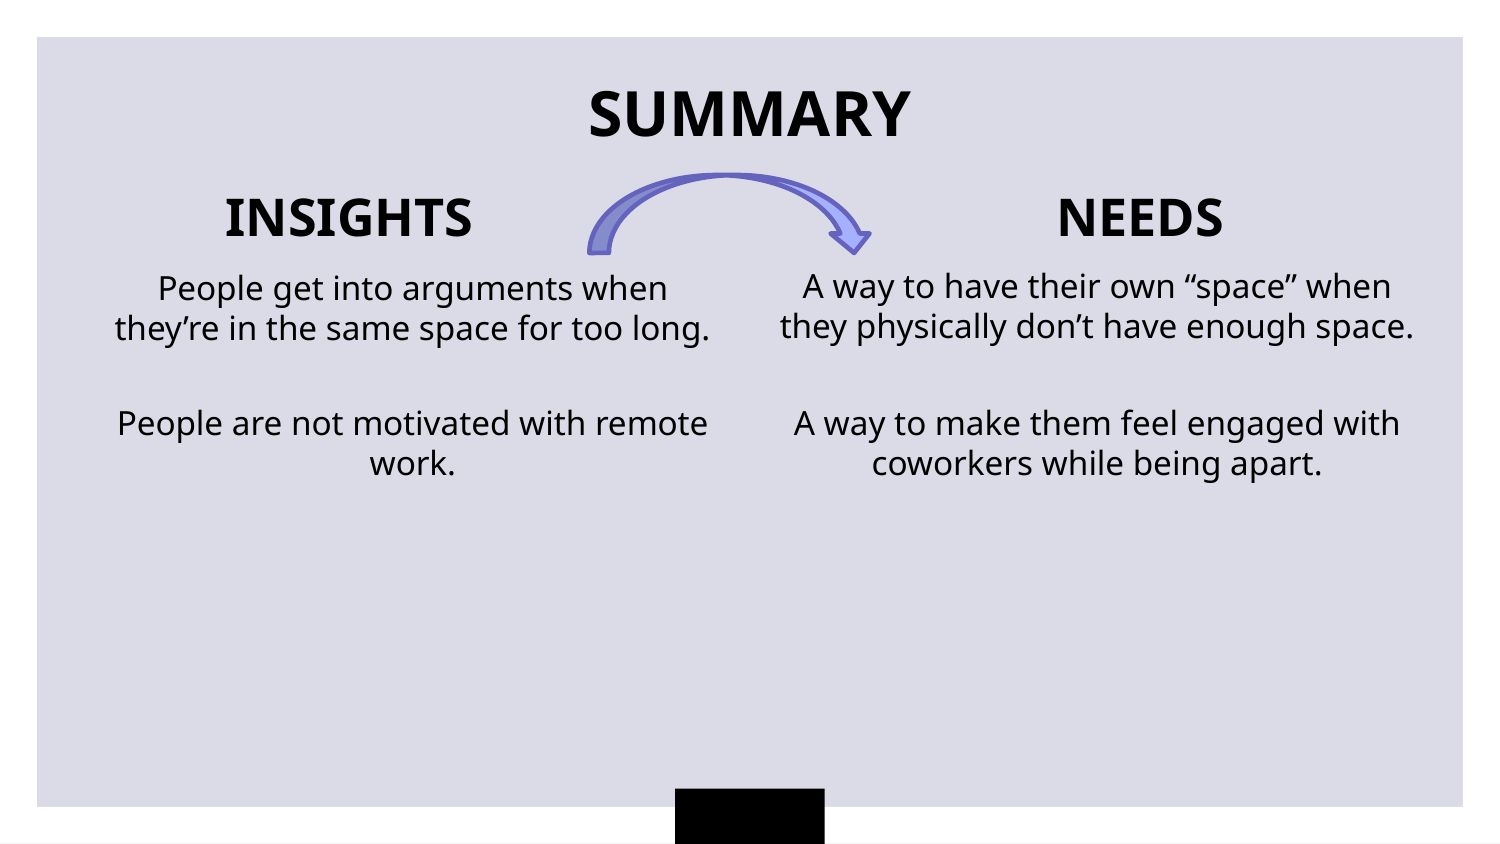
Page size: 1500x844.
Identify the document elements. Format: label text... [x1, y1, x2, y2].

title SUMMARY [328, 65, 1172, 164]
title NEEDS [880, 163, 1401, 261]
title People are not motivated with remote work. [89, 399, 737, 498]
title People get into arguments when they’re in the same space for too long. [89, 264, 737, 363]
title A way to have their own “space” when they physically don’t have enough space. [753, 261, 1443, 360]
text_box [589, 175, 870, 253]
title A way to make them feel engaged with coworkers while being apart. [774, 399, 1422, 498]
title INSIGHTS [89, 163, 610, 262]
